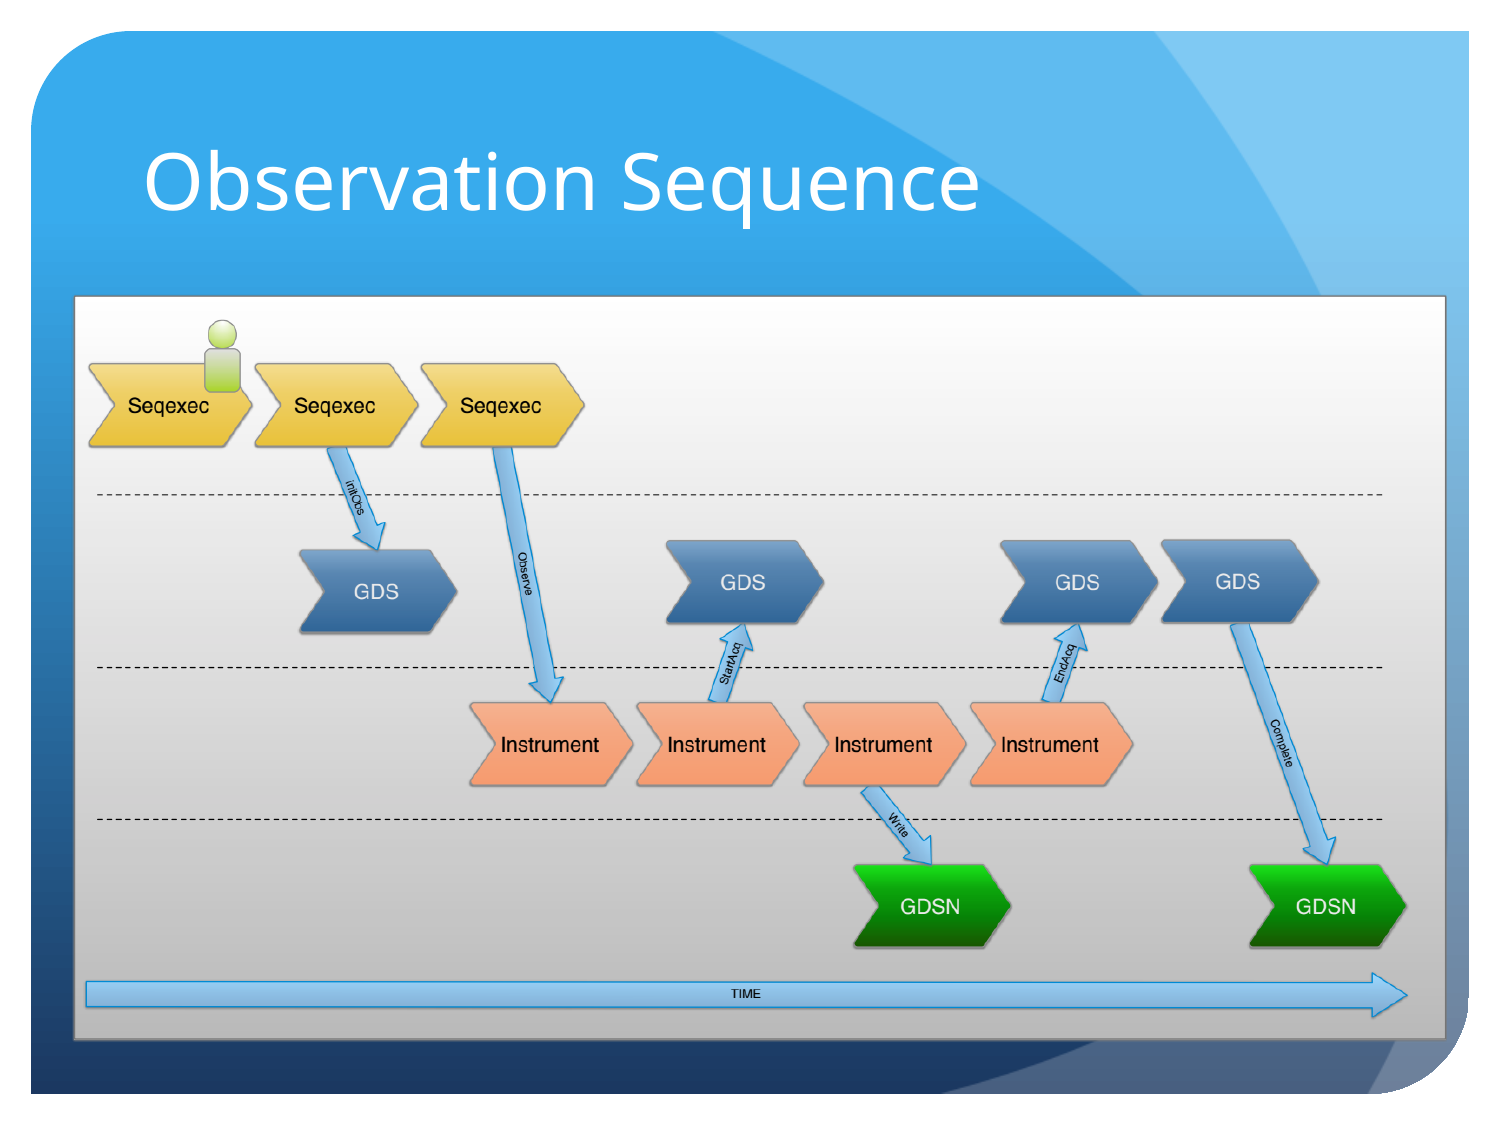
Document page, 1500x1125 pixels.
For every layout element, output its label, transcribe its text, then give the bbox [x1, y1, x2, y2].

picture [24, 30, 1473, 1094]
title Observation Sequence [127, 62, 1372, 234]
